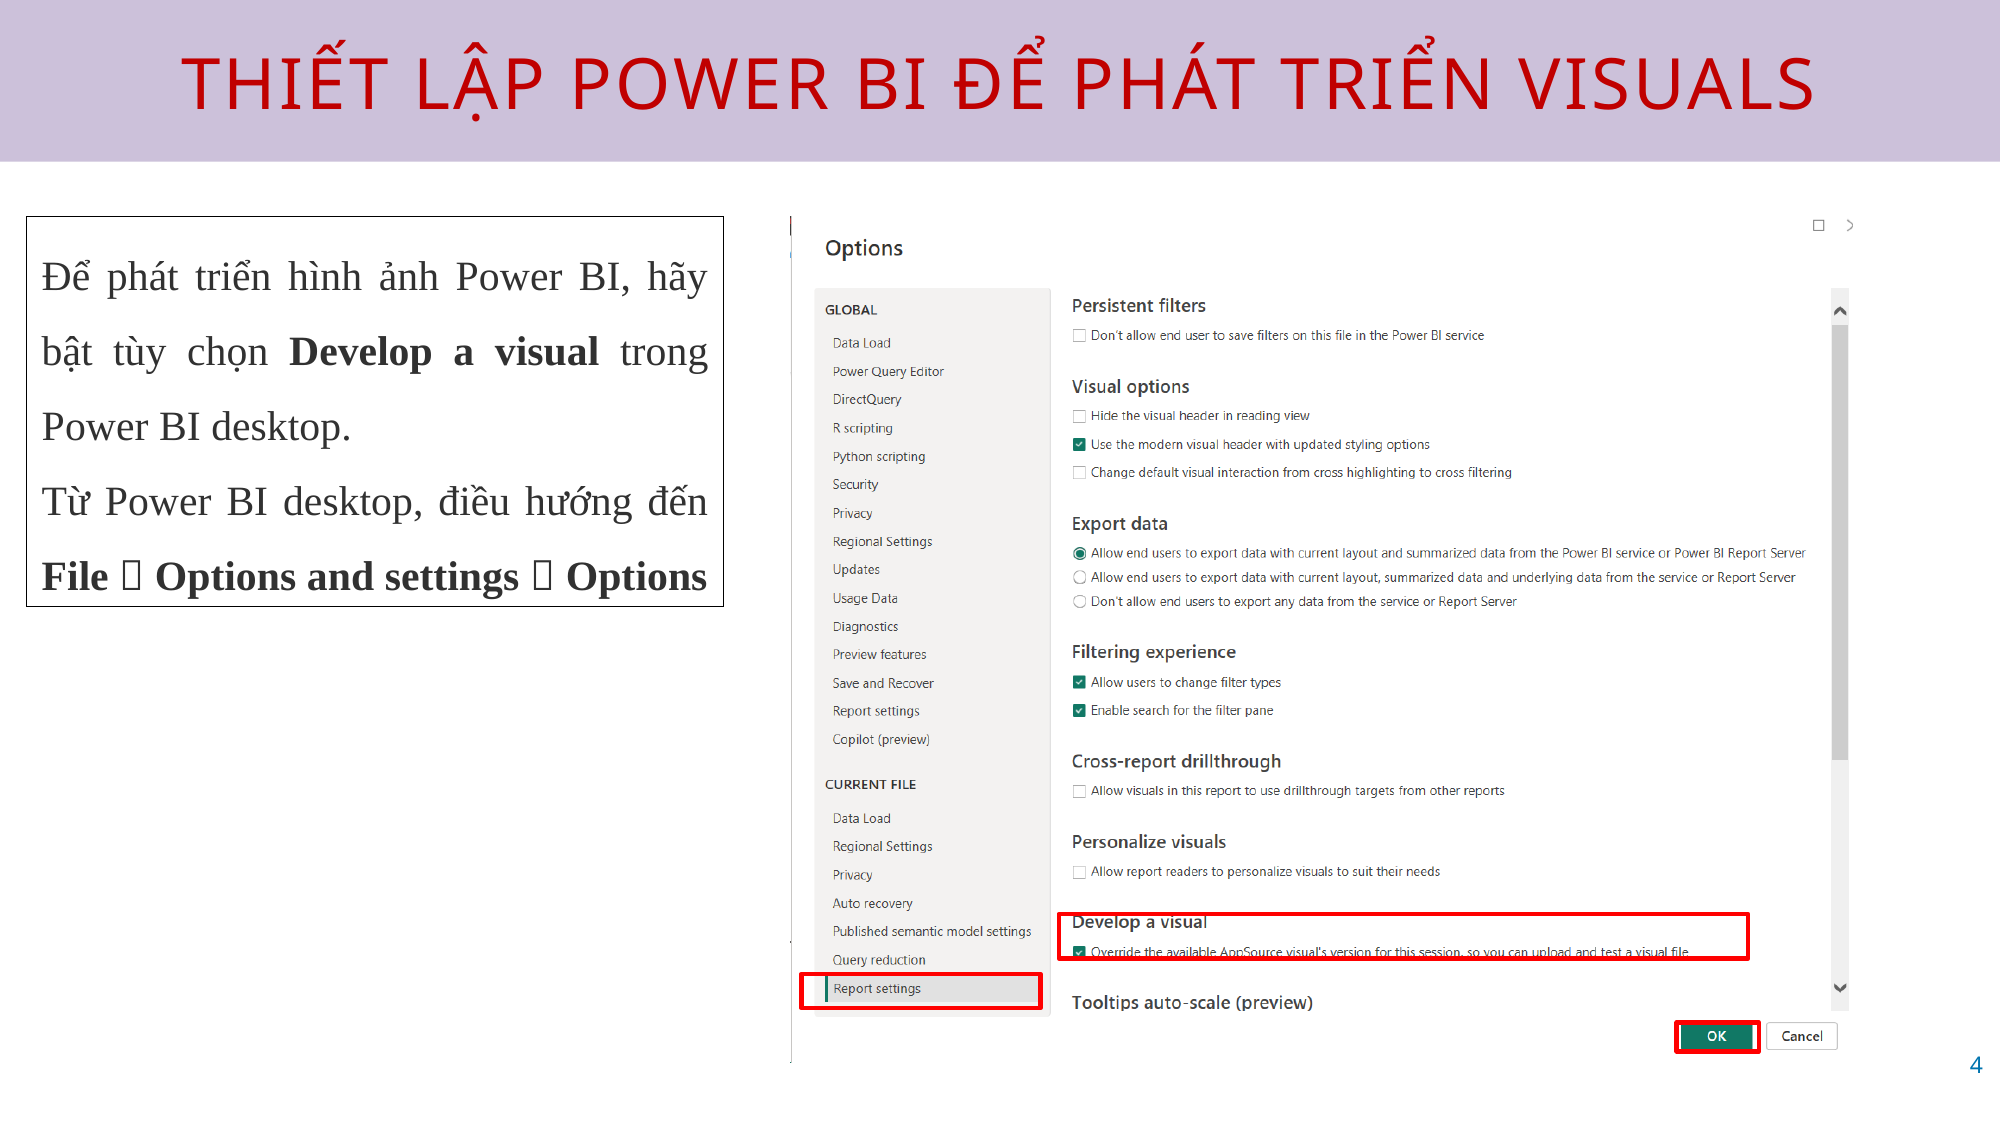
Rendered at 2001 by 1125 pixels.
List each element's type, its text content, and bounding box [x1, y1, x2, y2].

title THIẾT LẬP POWER BI ĐỂ PHÁT TRIỂN VISUALS [0, 0, 2000, 162]
slide_number 4 [1552, 1043, 1998, 1089]
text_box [789, 216, 1853, 1063]
text_box Để phát triển hình ảnh Power BI, hãy bật tùy chọn Develop a visual trong Power BI desktop. Từ Power BI desktop, điều hướng đến File  Options and settings  Options [26, 216, 724, 607]
